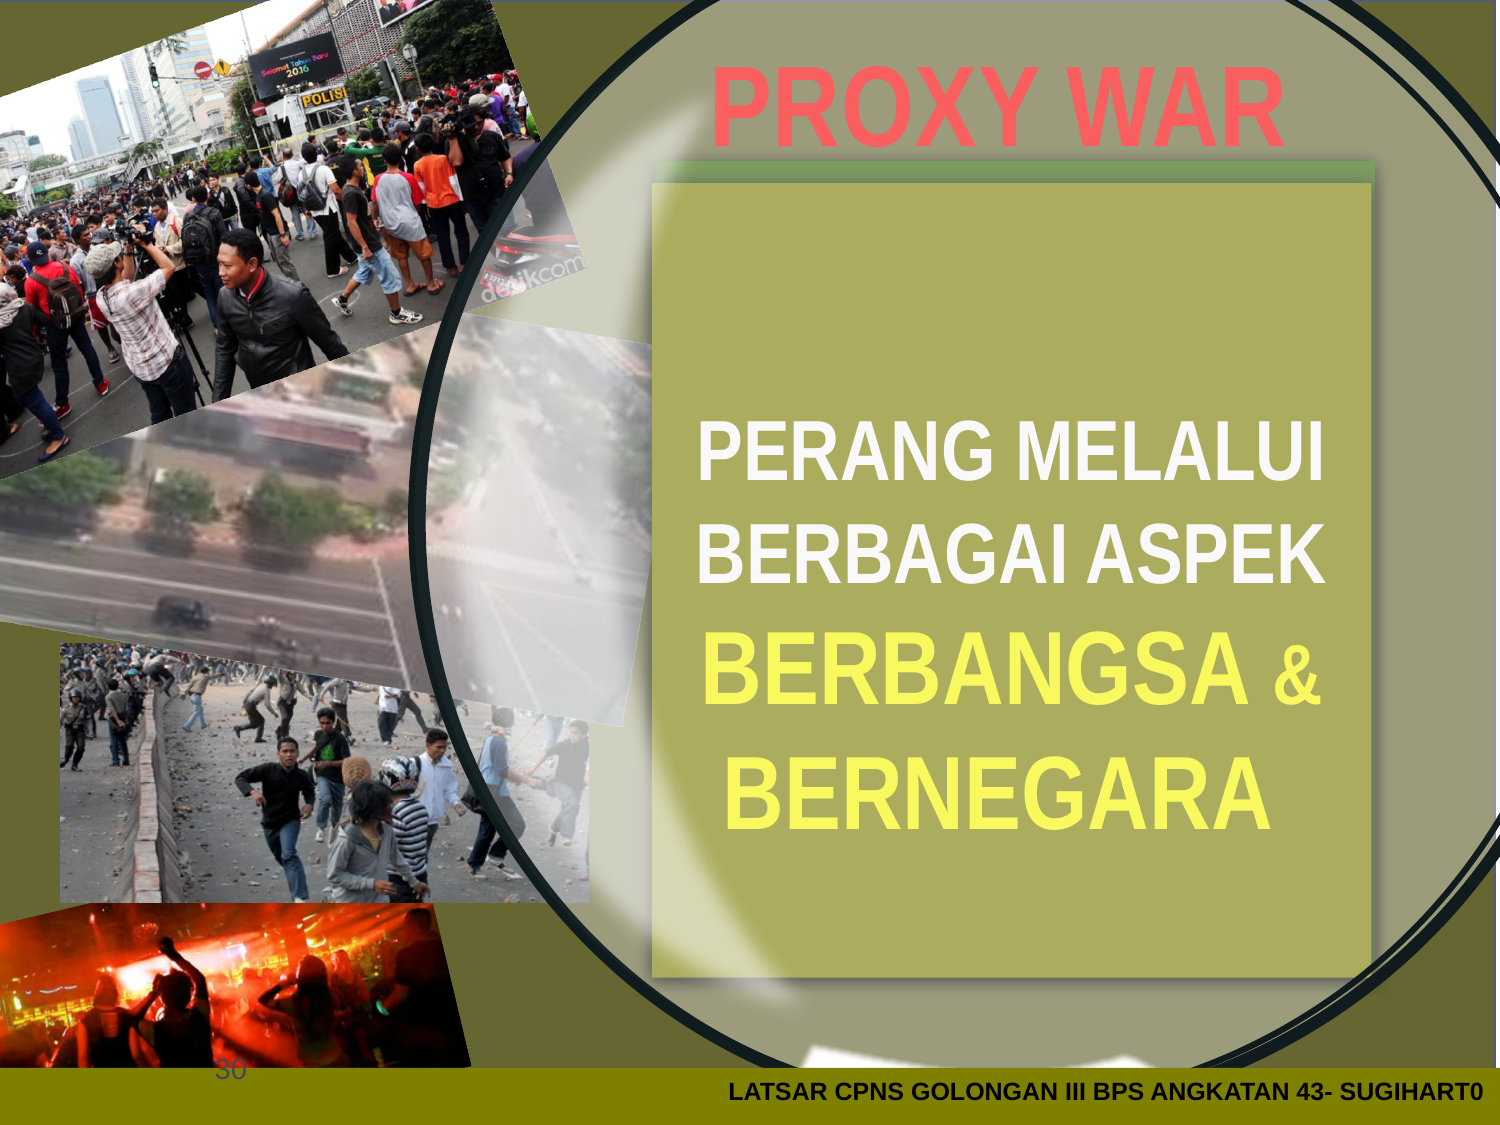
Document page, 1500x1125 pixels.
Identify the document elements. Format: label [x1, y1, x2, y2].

text_box [0, 0, 1500, 1125]
